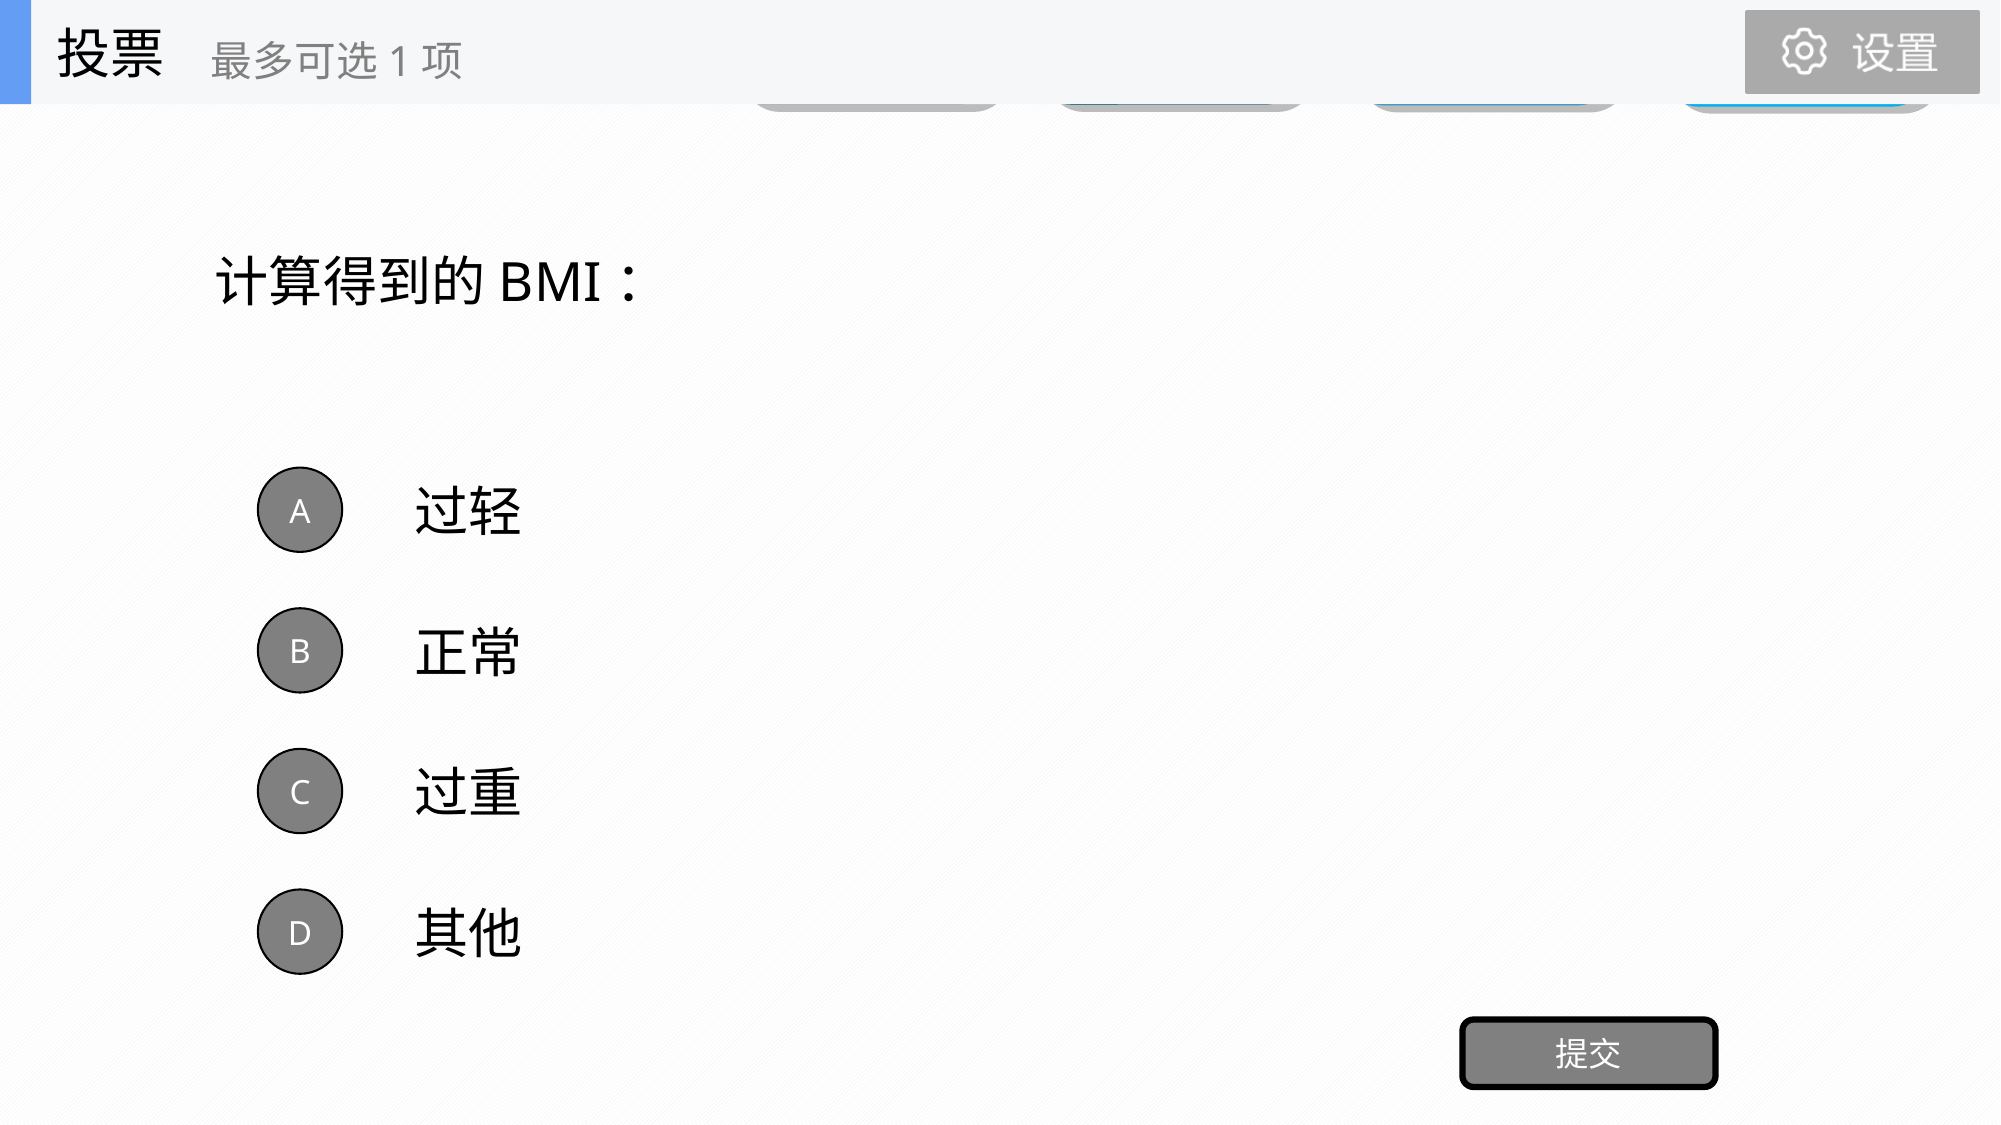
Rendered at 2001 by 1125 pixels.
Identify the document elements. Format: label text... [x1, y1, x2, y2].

text_box B [255, 606, 345, 695]
picture [1745, 10, 1980, 94]
text_box 计算得到的BMI： [200, 116, 1800, 456]
text_box C [255, 746, 345, 836]
text_box A [255, 465, 345, 555]
text_box 过轻 [399, 456, 1800, 563]
text_box 正常 [399, 597, 1800, 703]
text_box 提交 [1460, 1017, 1718, 1090]
text_box D [255, 887, 345, 976]
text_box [0, 0, 2000, 105]
text_box 其他 [399, 878, 1800, 985]
text_box 过重 [399, 738, 1800, 844]
